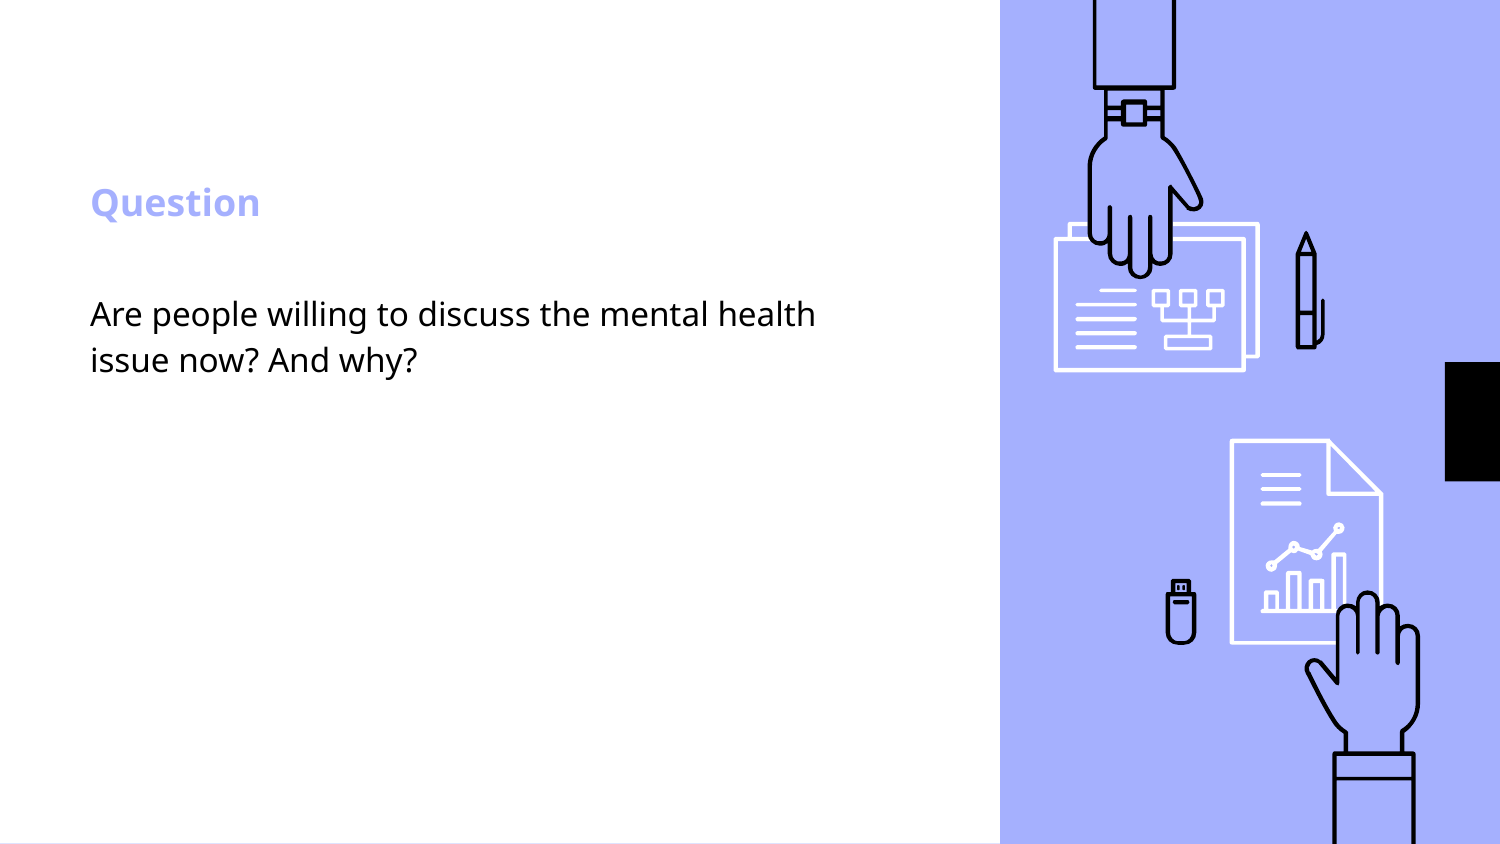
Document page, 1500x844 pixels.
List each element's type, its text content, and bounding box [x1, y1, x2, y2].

list Are people willing to discuss the mental health issue now? And why? [75, 271, 918, 794]
title Question [75, 98, 918, 239]
